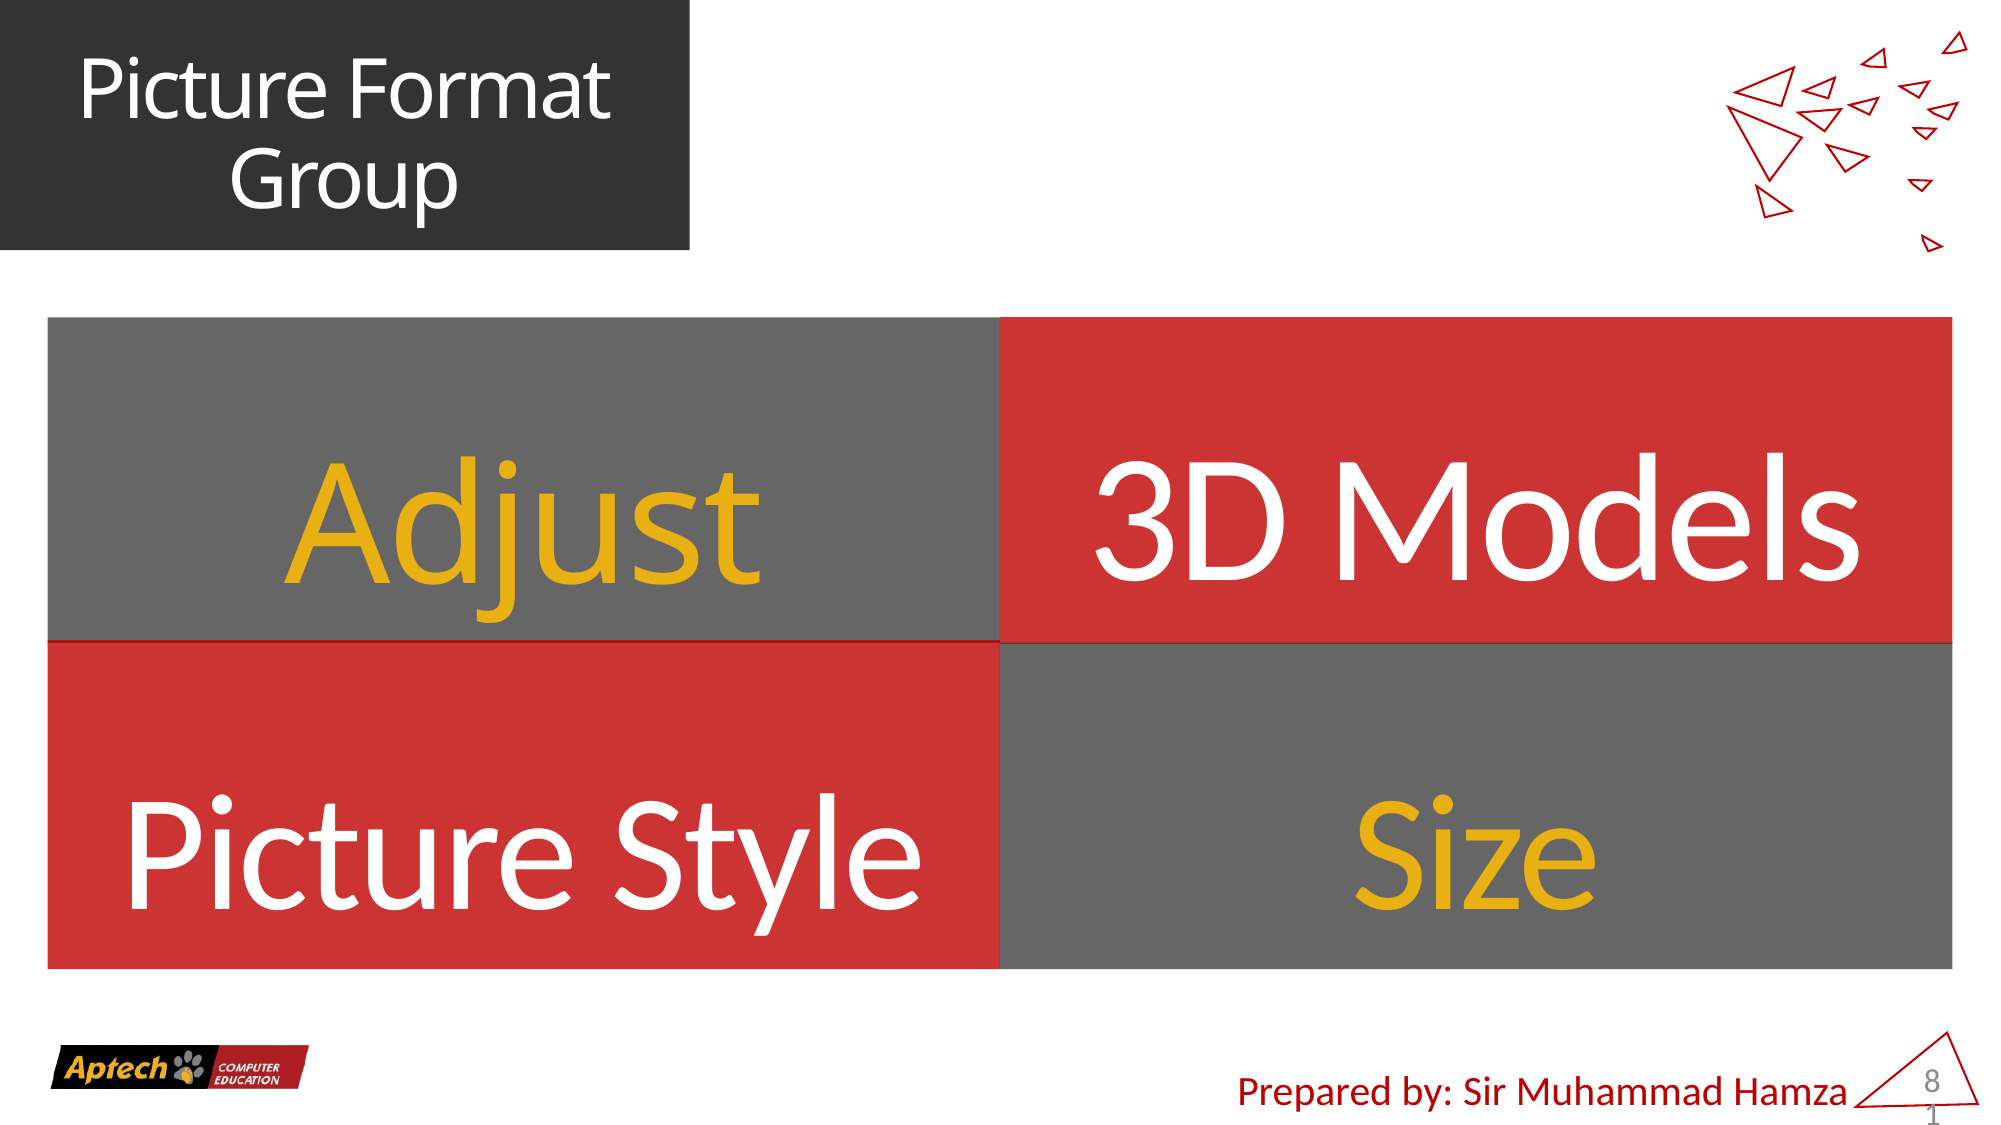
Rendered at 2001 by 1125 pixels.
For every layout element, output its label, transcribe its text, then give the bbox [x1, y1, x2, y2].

footer Prepared by: Sir Muhammad Hamza [1205, 1059, 1881, 1120]
text_box [1940, 1030, 1951, 1037]
text_box [1957, 1053, 1980, 1106]
slide_number 81 [1908, 1037, 1957, 1120]
text_box Picture Format Group [0, 0, 690, 251]
text_box [1881, 1063, 1908, 1108]
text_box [999, 317, 1953, 970]
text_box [47, 317, 999, 970]
picture [47, 970, 325, 1089]
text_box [1724, 32, 1968, 252]
